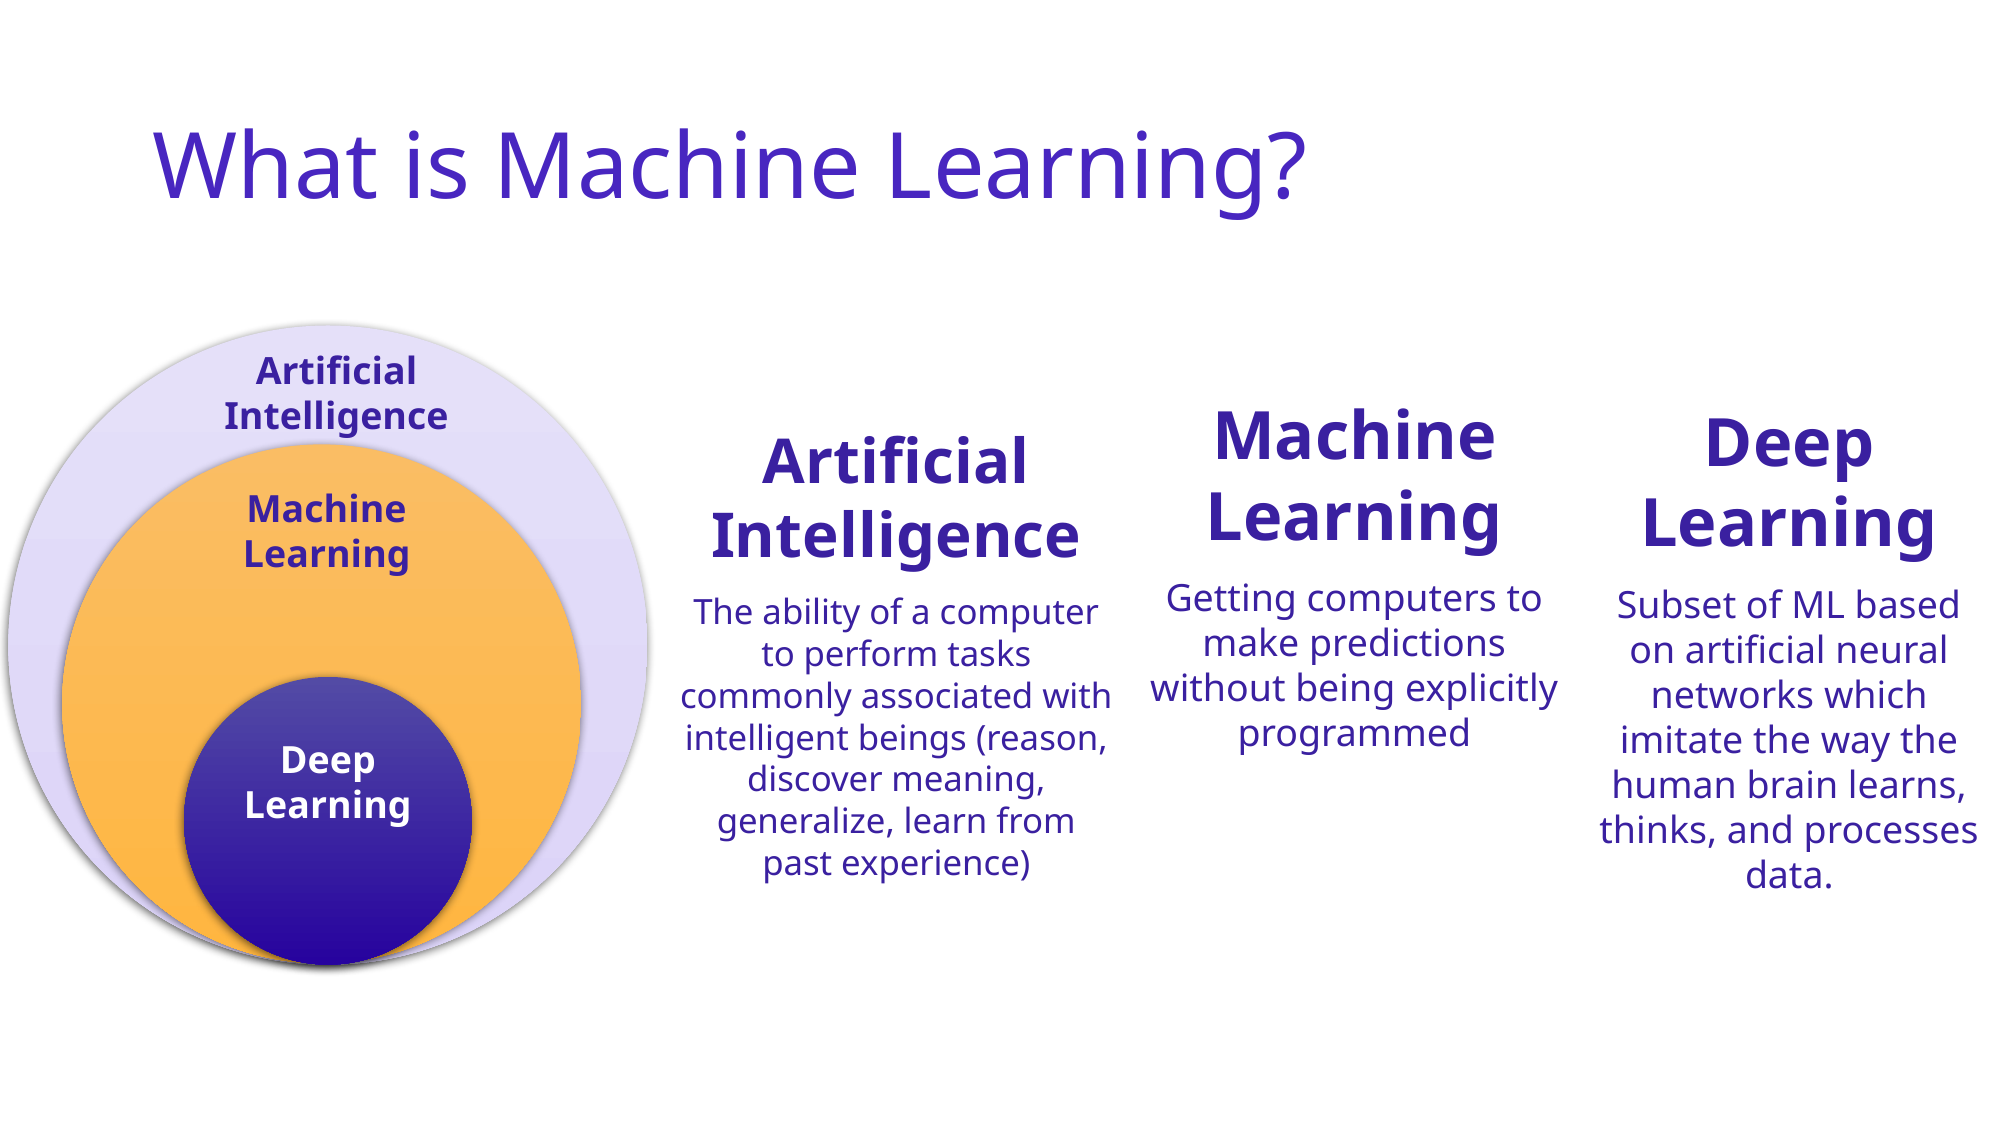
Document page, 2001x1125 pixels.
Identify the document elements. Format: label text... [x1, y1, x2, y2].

text_box Deep Learning Subset of ML based on artificial neural networks which imitate the way the human brain learns, thinks, and processes data. [1578, 392, 2000, 912]
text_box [184, 676, 472, 965]
text_box Artificial Intelligence The ability of a computer to perform tasks commonly associated with intelligent beings (reason, discover meaning, generalize, learn from past experience) [662, 392, 1131, 912]
title What is Machine Learning? [137, 59, 1863, 278]
text_box Machine Learning Getting computers to make predictions without being explicitly programmed [1120, 363, 1589, 850]
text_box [8, 325, 648, 965]
